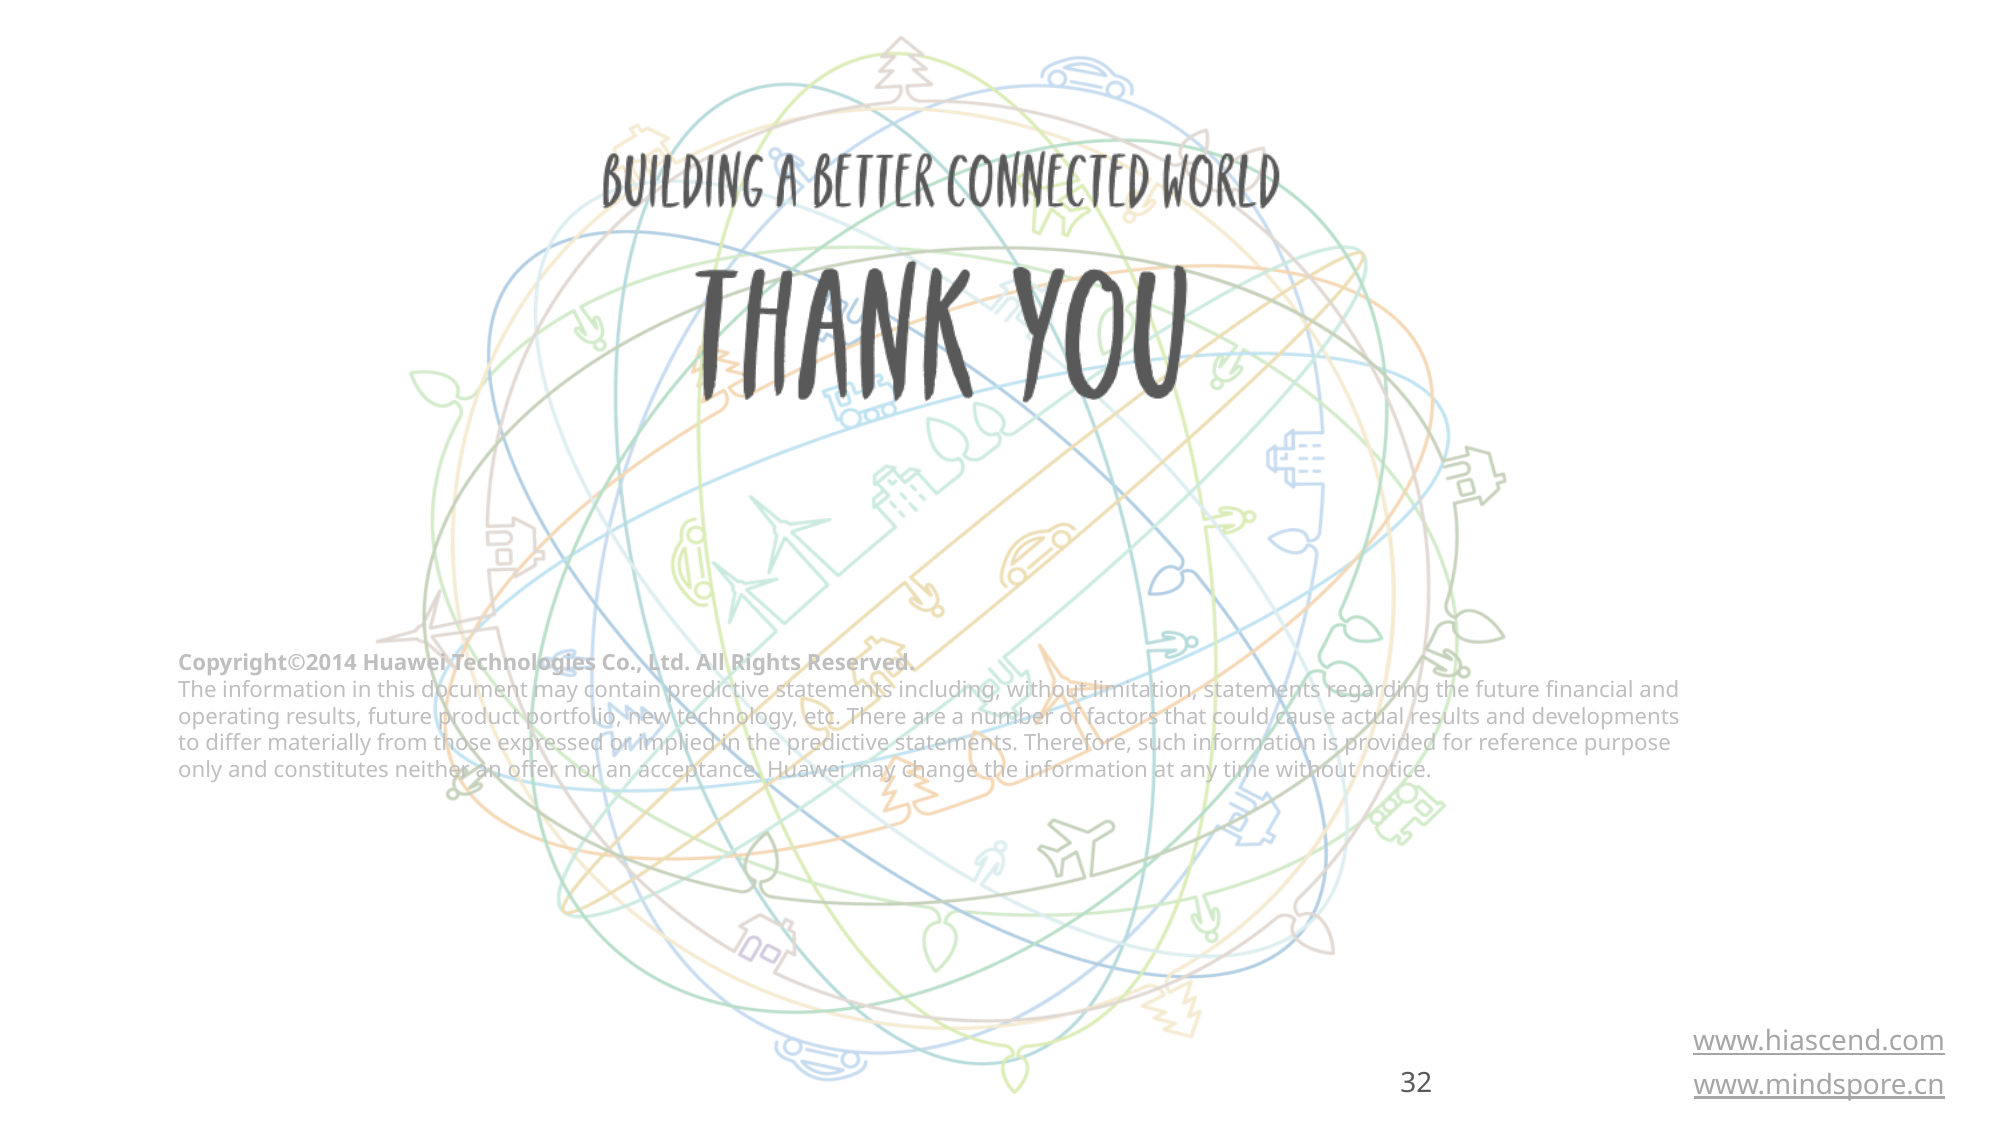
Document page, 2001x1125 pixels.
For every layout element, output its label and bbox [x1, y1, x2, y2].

picture [561, 116, 1322, 531]
